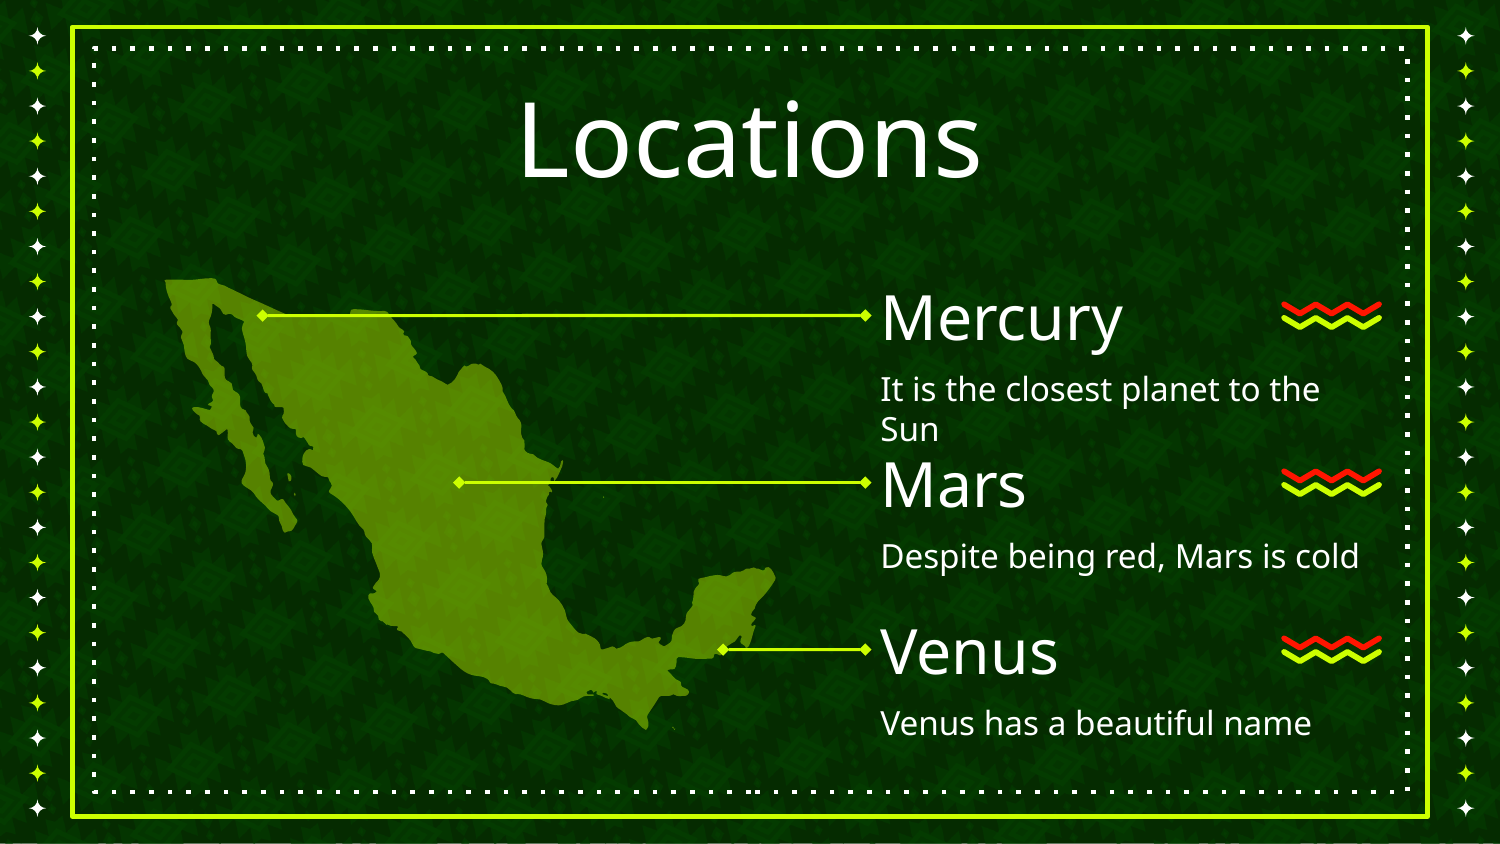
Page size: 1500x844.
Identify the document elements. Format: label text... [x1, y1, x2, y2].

text_box [1281, 315, 1382, 330]
text_box [1281, 635, 1382, 651]
subtitle Venus has a beautiful name [865, 686, 1382, 756]
subtitle Mercury [865, 278, 1382, 352]
subtitle Despite being red, Mars is cold [865, 519, 1382, 589]
picture [0, 0, 1500, 844]
subtitle Venus [865, 612, 1382, 686]
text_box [162, 277, 777, 731]
text_box [1281, 301, 1382, 317]
text_box [1281, 649, 1382, 664]
text_box [1281, 468, 1382, 484]
title Locations [118, 88, 1382, 183]
subtitle It is the closest planet to the Sun [865, 352, 1382, 422]
text_box [1281, 482, 1382, 497]
subtitle Mars [865, 445, 1382, 519]
